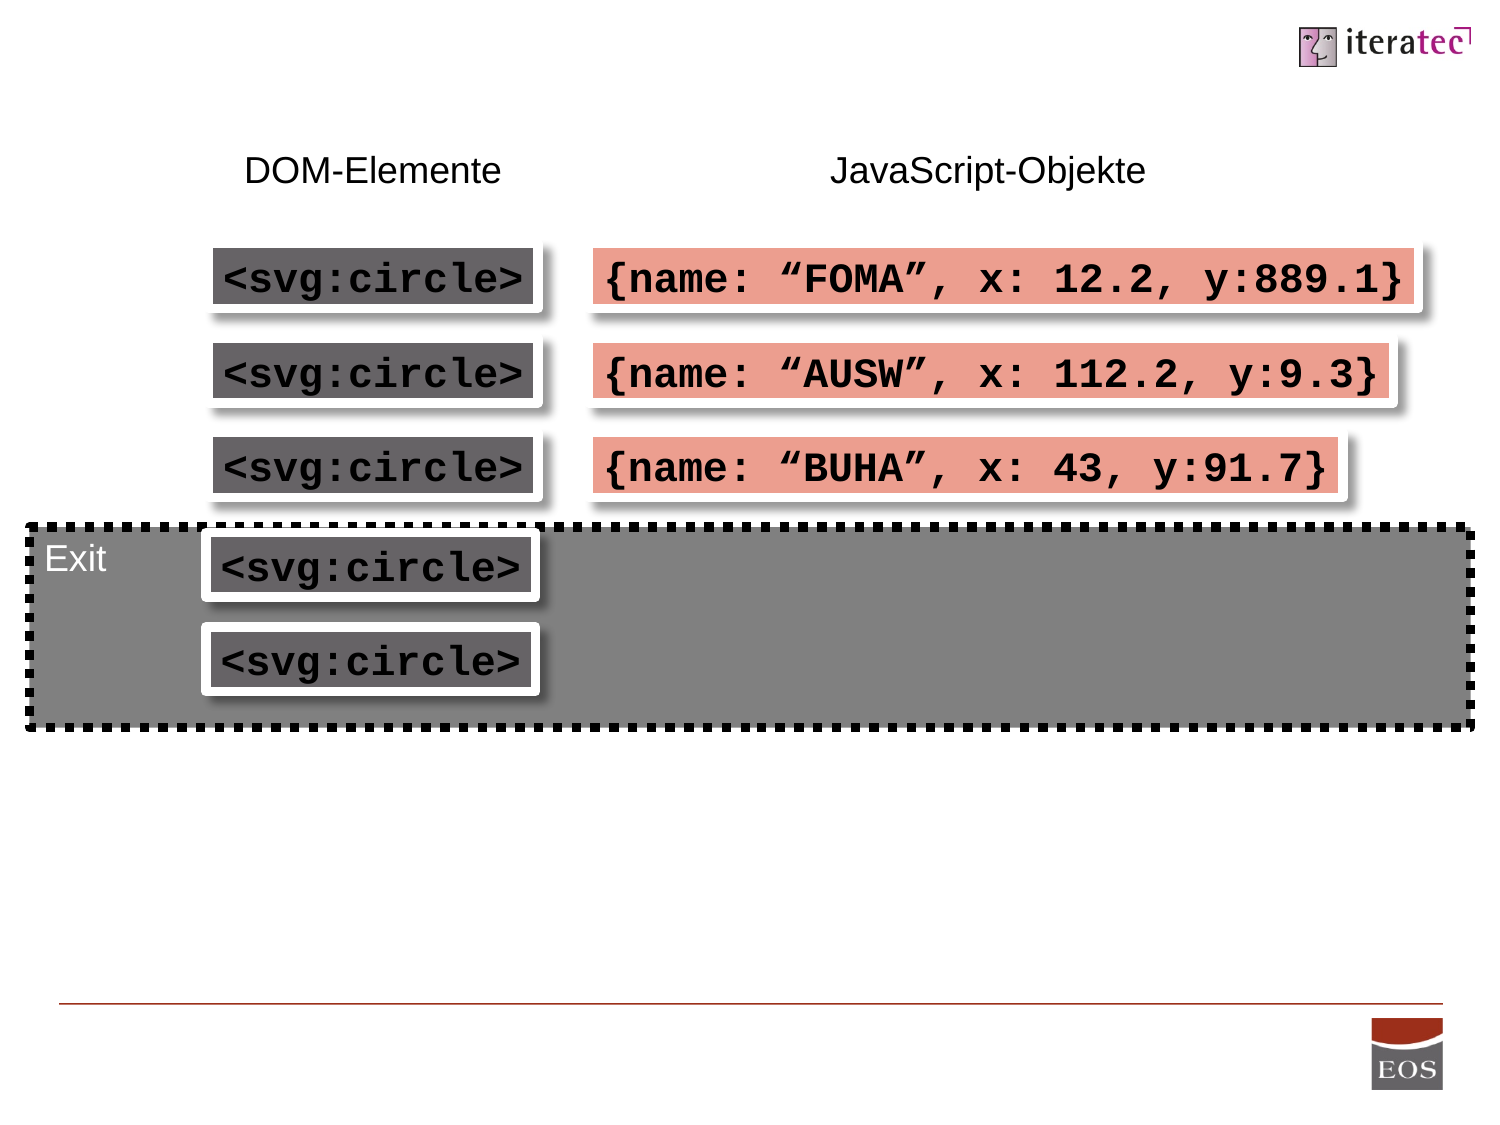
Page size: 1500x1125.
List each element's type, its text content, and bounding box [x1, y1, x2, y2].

picture [1371, 1018, 1443, 1090]
text_box {name: “FOMA”, x: 12.2, y:889.1} [588, 243, 1419, 309]
text_box {name: “AUSW”, x: 112.2, y:9.3} [588, 338, 1394, 403]
text_box <svg:circle> [205, 532, 536, 598]
text_box <svg:circle> [205, 626, 536, 692]
text_box DOM-Elemente [229, 138, 517, 198]
text_box Exit [27, 525, 1473, 730]
picture [1299, 26, 1471, 67]
text_box {name: “BUHA”, x: 43, y:91.7} [588, 432, 1344, 498]
text_box <svg:circle> [208, 243, 538, 309]
text_box <svg:circle> [208, 338, 538, 403]
text_box JavaScript-Objekte [815, 138, 1162, 198]
text_box <svg:circle> [208, 432, 538, 498]
